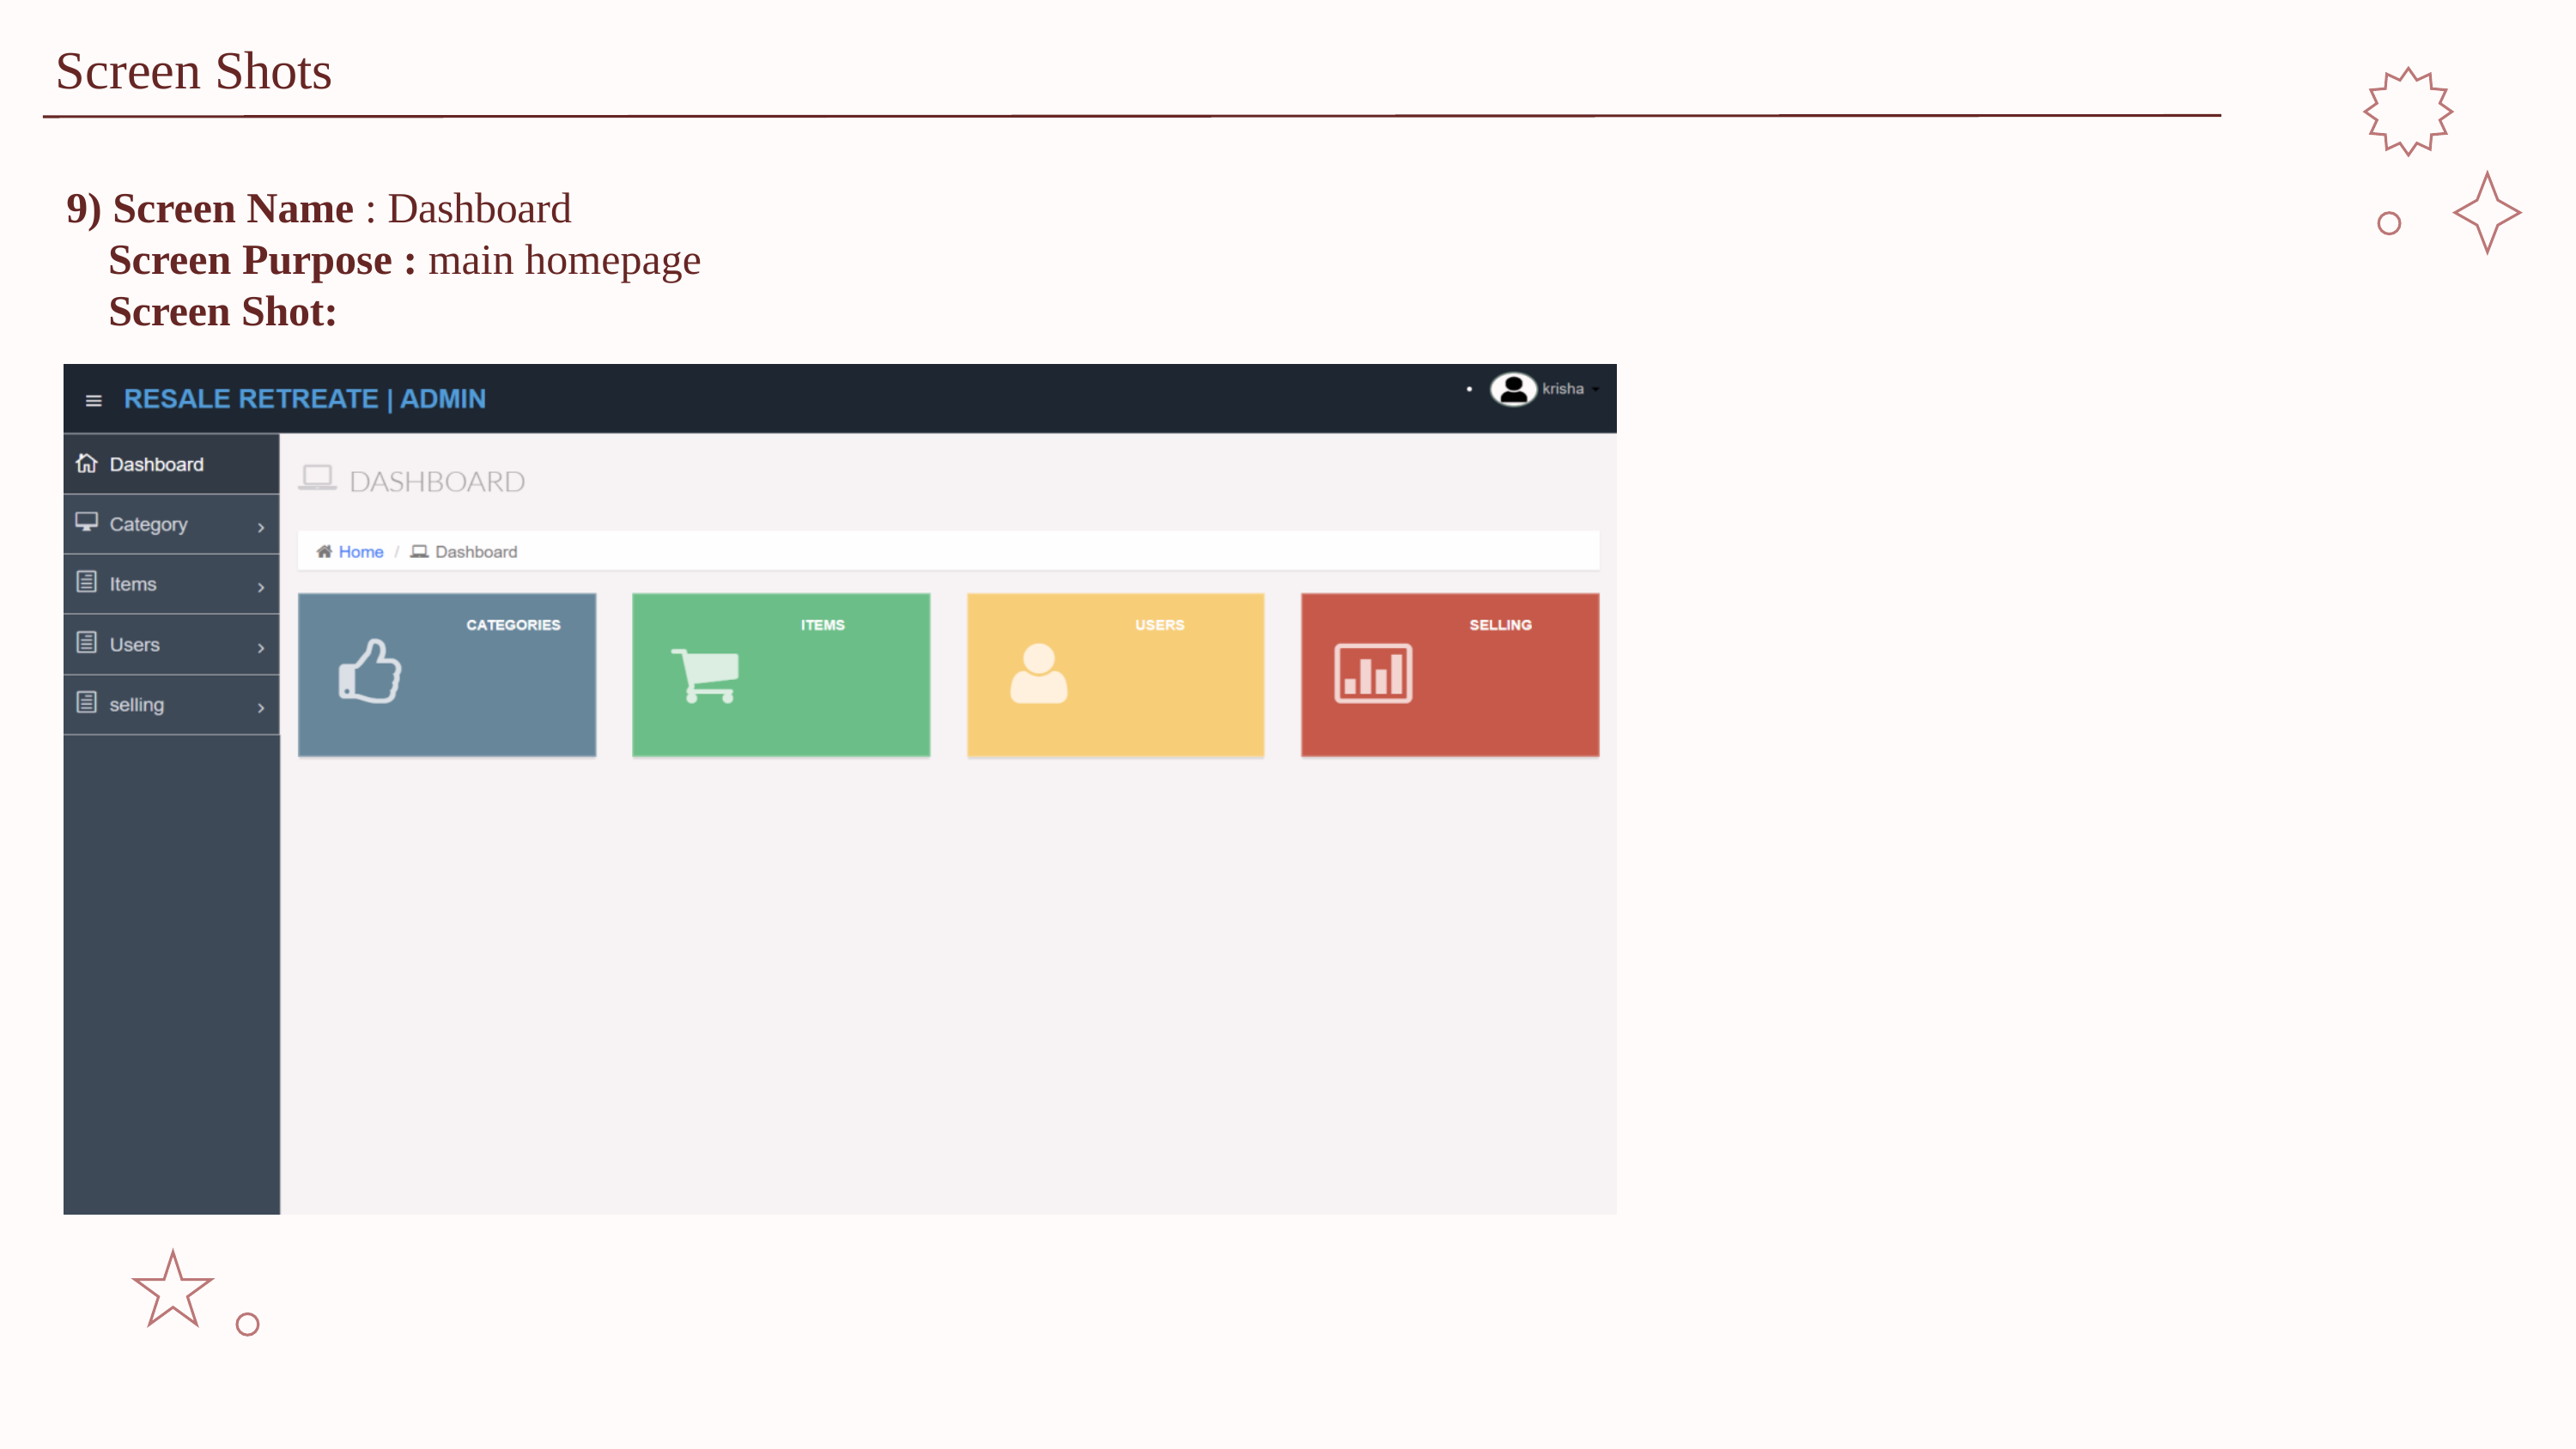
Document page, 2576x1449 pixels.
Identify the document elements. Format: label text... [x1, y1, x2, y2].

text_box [2454, 173, 2520, 252]
picture [63, 364, 1617, 1215]
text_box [2378, 212, 2401, 234]
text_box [236, 1313, 259, 1336]
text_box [2365, 68, 2452, 155]
text_box Screen Shots [42, 29, 1331, 106]
text_box 9) Screen Name : Dashboard Screen Purpose : main homepage Screen Shot: [42, 173, 1331, 341]
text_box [135, 1252, 211, 1325]
